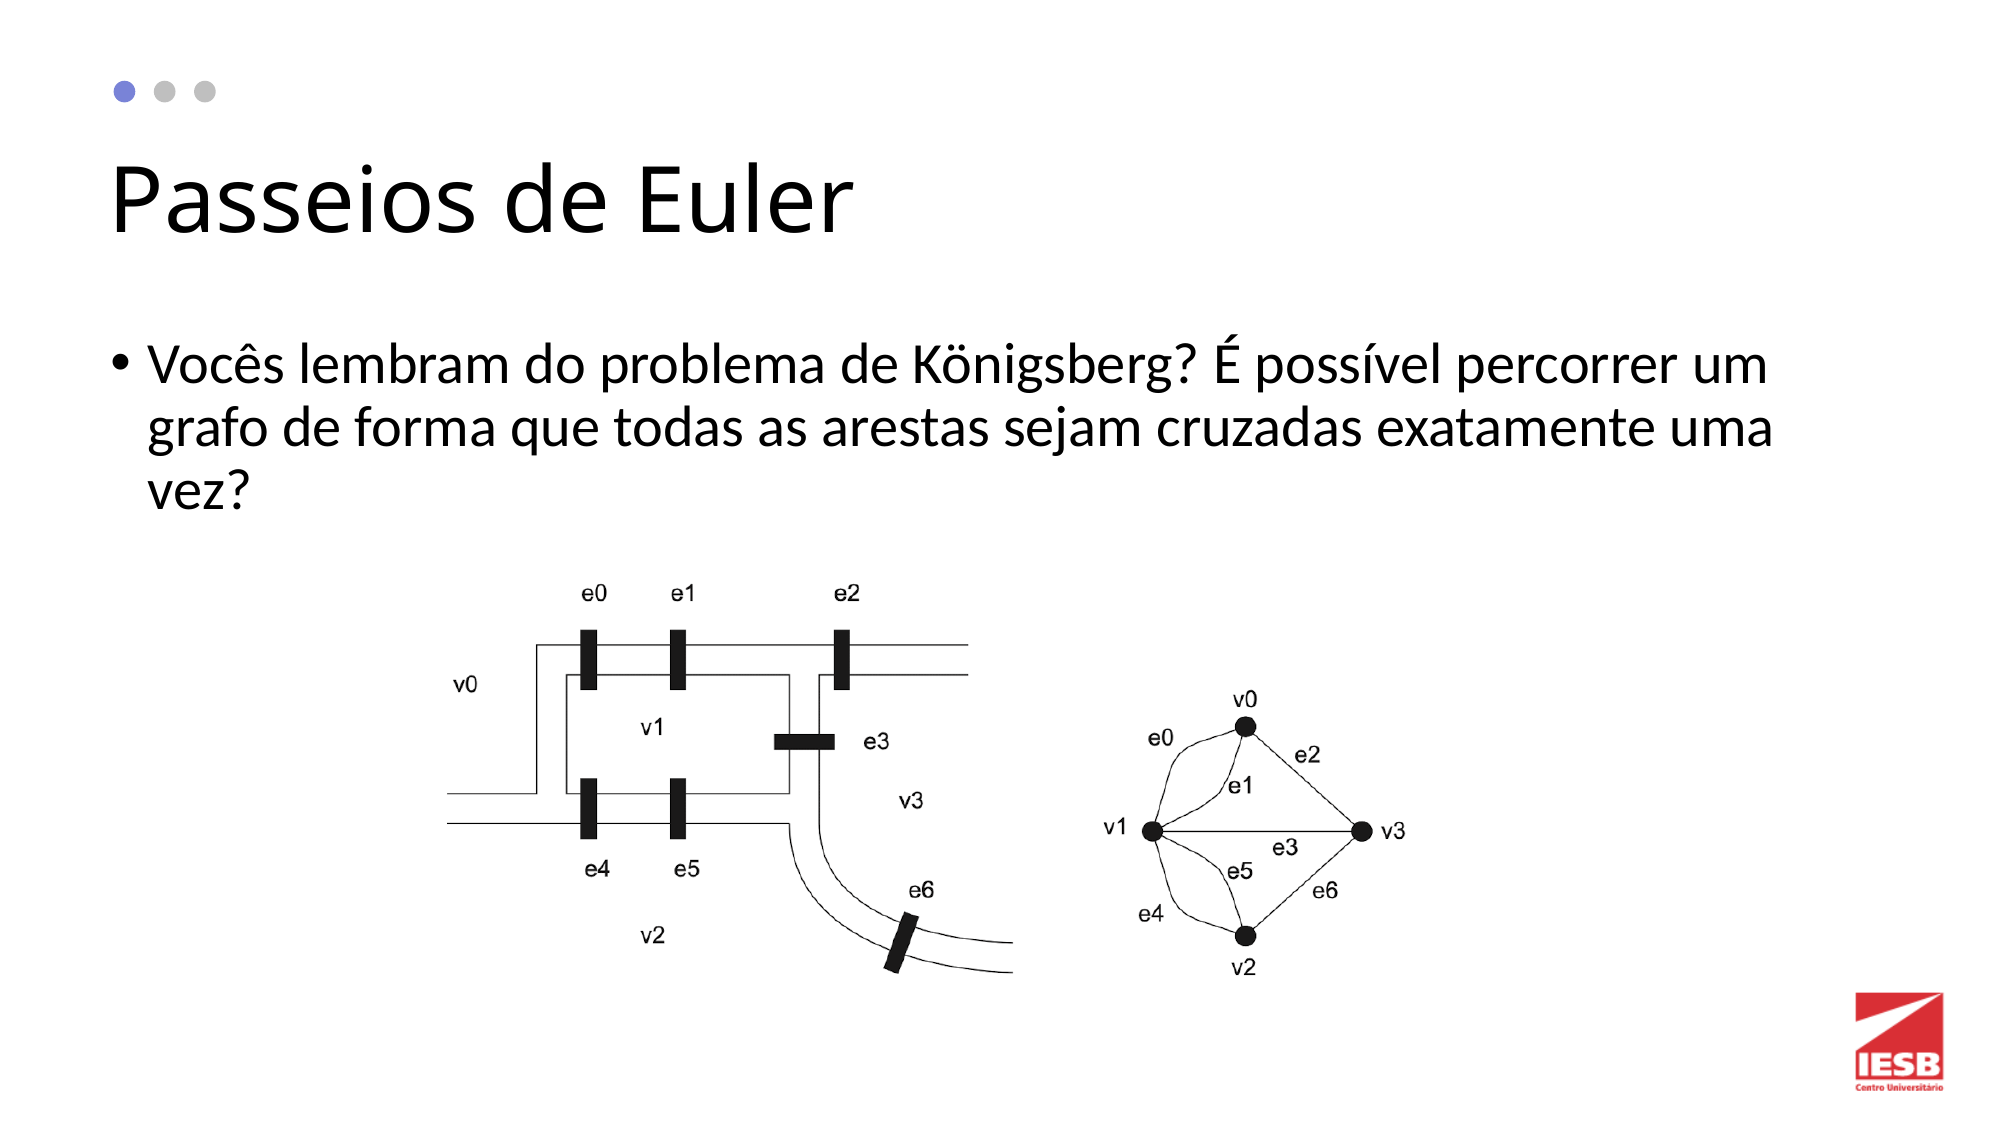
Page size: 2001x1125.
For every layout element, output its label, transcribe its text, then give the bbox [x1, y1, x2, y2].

picture [354, 555, 1507, 1014]
list Vocês lembram do problema de Königsberg? É possível percorrer um grafo de forma que todas as arestas sejam cruzadas exatamente uma vez? [95, 325, 1821, 1014]
title Passeios de Euler [94, 94, 1819, 312]
picture [1852, 989, 1948, 1096]
